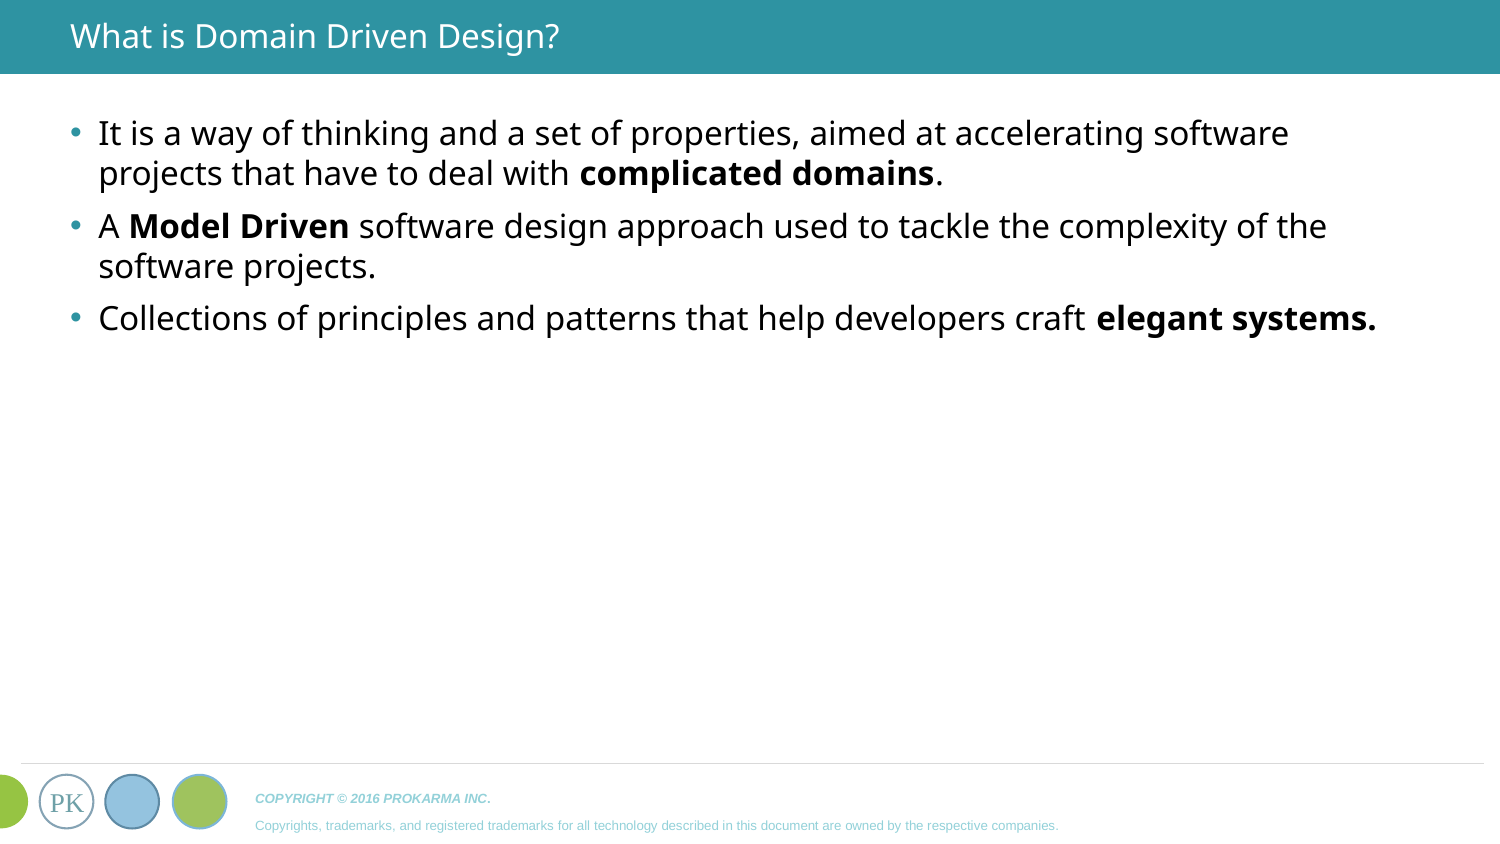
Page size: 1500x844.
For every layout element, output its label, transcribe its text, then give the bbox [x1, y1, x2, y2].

title What is Domain Driven Design? [55, 12, 1349, 66]
list It is a way of thinking and a set of properties, aimed at accelerating software projects that have to deal with complicated domains. A Model Driven software design approach used to tackle the complexity of the software projects. Collections of principles and patterns that help developers craft elegant systems. [55, 105, 1397, 760]
